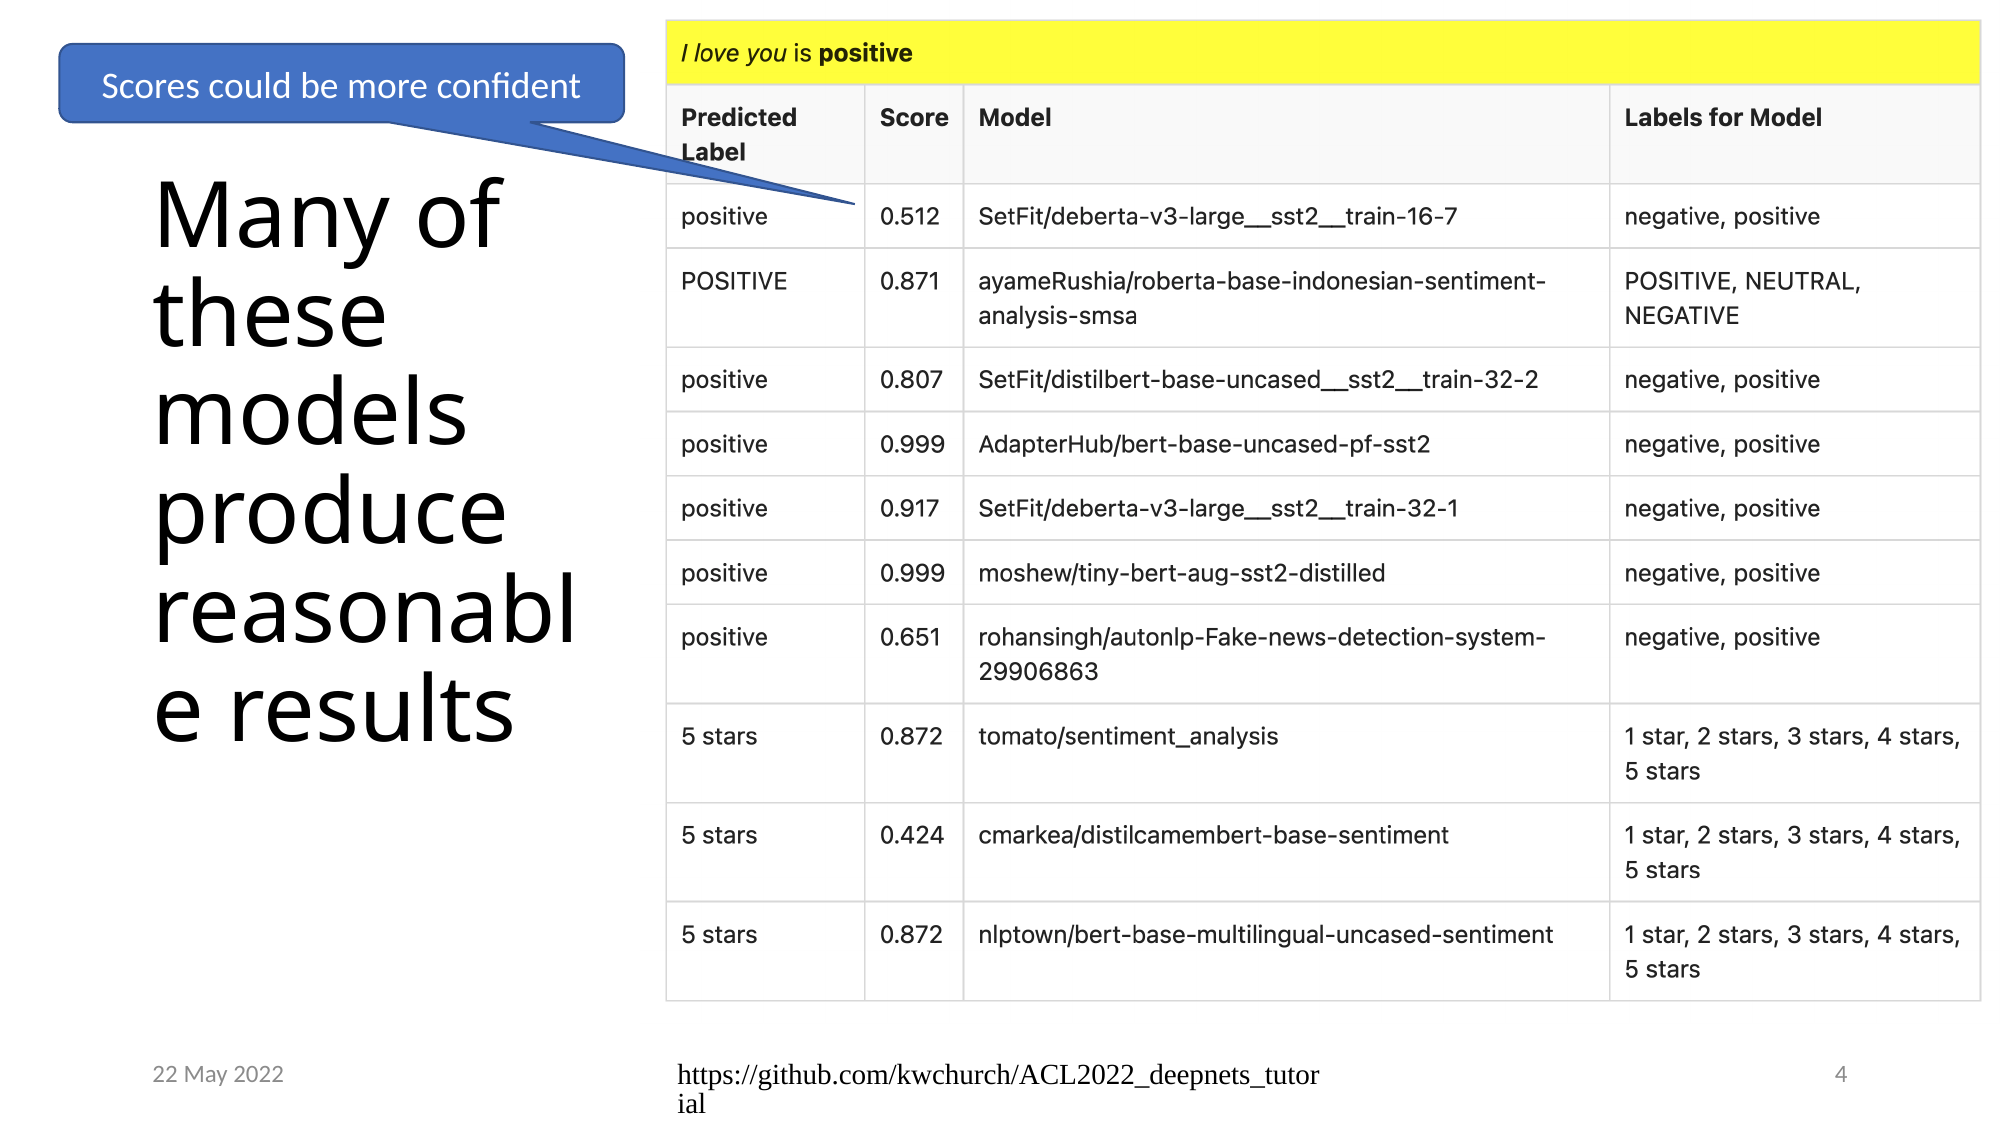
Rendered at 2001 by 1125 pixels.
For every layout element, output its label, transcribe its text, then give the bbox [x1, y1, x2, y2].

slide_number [137, 1042, 588, 1103]
text_box Scores could be more confident [58, 42, 640, 168]
slide_number 4 [1412, 1042, 1863, 1103]
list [640, 0, 2000, 1024]
title Many of these models produce reasonable results [137, 124, 609, 870]
footer https://github.com/kwchurch/ACL2022_deepnets_tutorial [662, 1042, 1338, 1103]
